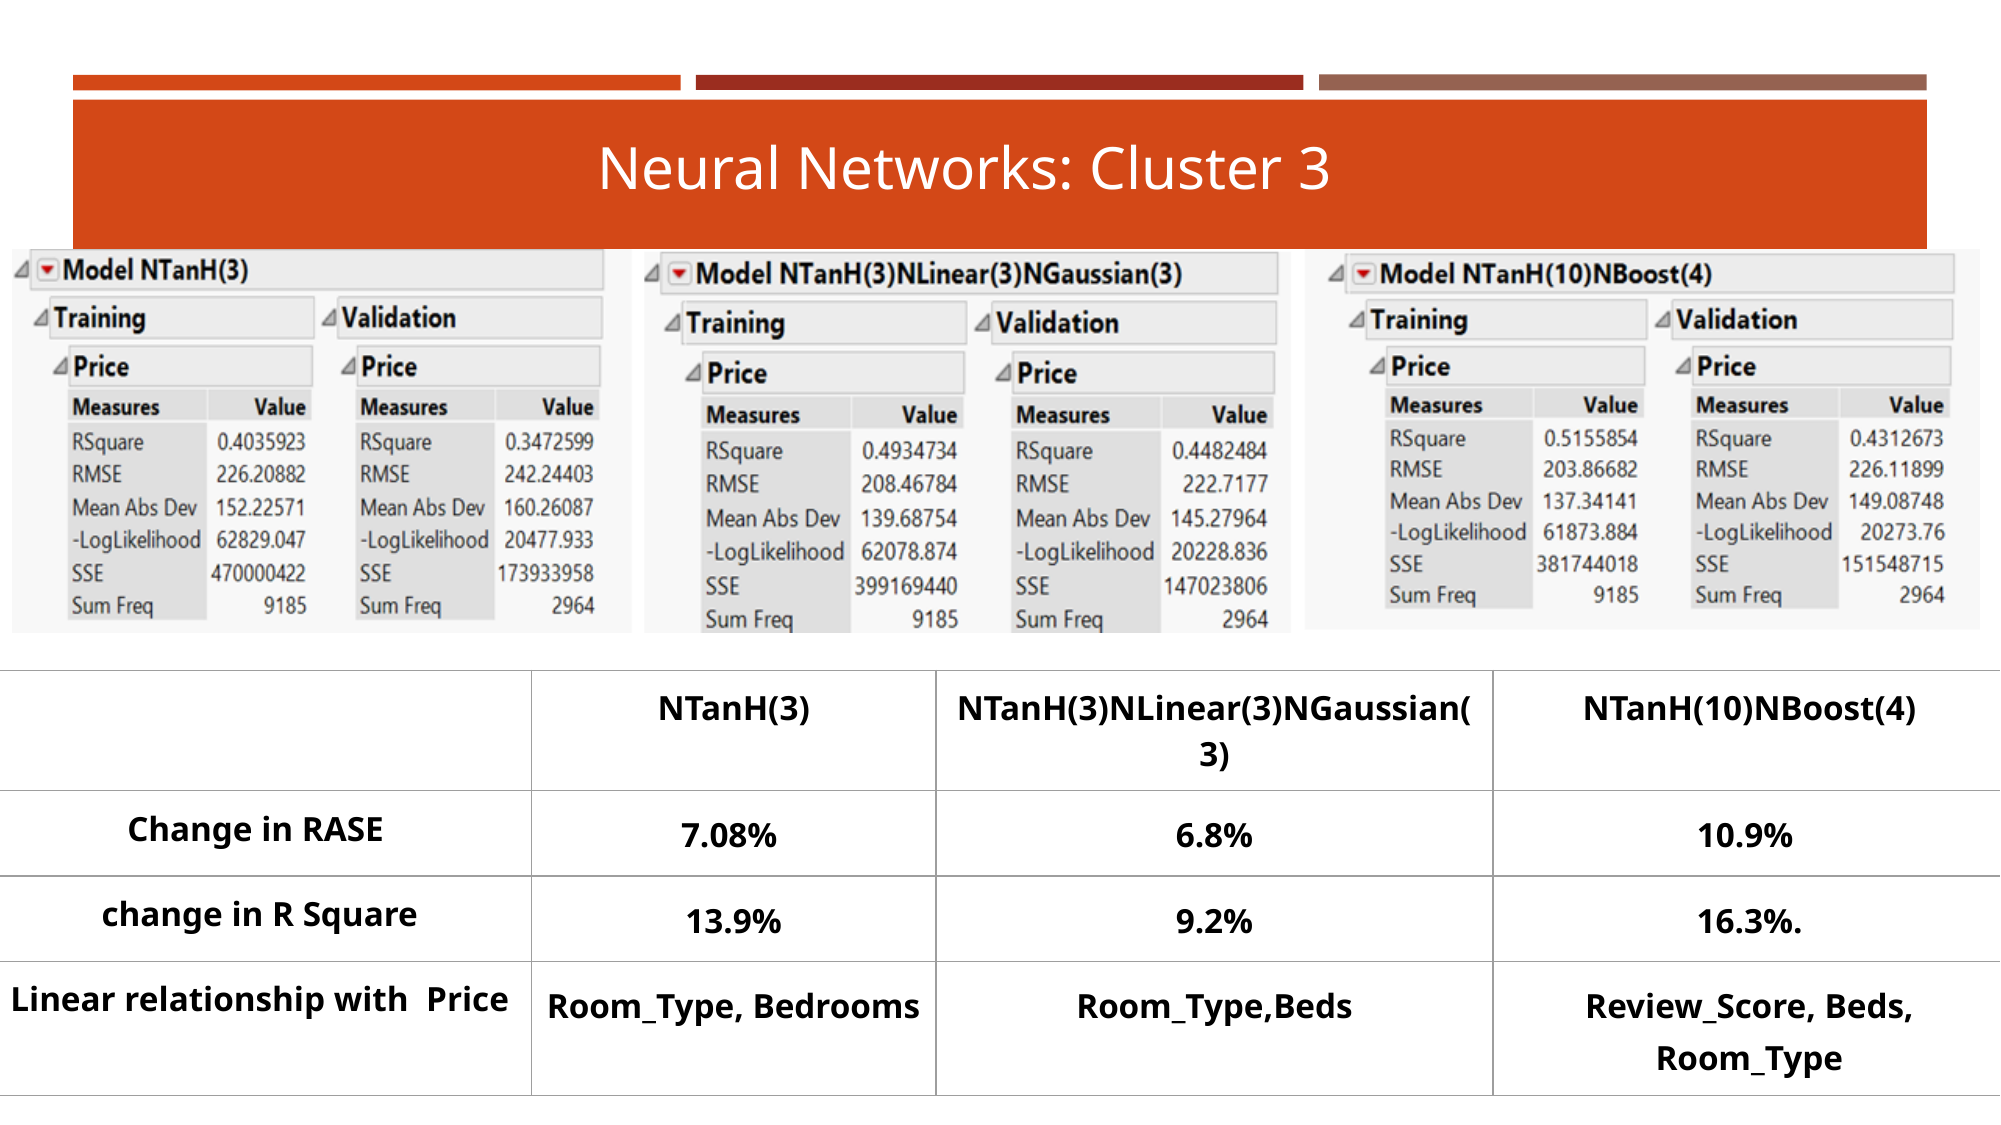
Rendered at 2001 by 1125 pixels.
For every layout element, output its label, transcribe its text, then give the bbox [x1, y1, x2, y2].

table_cell change in R Square [0, 877, 531, 961]
table_cell 6.8% [937, 791, 1492, 875]
table_cell 9.2% [937, 877, 1492, 961]
table_header [0, 671, 531, 790]
picture [12, 249, 1980, 633]
table_header NTanH(10)NBoost(4) [1494, 671, 2000, 790]
table_cell Room_Type, Bedrooms [532, 962, 935, 1095]
table_cell 13.9% [532, 877, 935, 961]
table_cell 16.3%. [1494, 877, 2000, 961]
table_cell Room_Type,Beds [937, 962, 1492, 1095]
title Neural Networks: Cluster 3 [207, 32, 1783, 210]
table_cell 10.9% [1494, 791, 2000, 875]
table_cell Linear relationship with Price [0, 962, 531, 1095]
table_cell 7.08% [532, 791, 935, 875]
table_header NTanH(3)NLinear(3)NGaussian(3) [937, 671, 1492, 790]
table_cell Review_Score, Beds, Room_Type [1494, 962, 2000, 1095]
table_cell Change in RASE [0, 791, 531, 875]
table_header NTanH(3) [532, 671, 935, 790]
